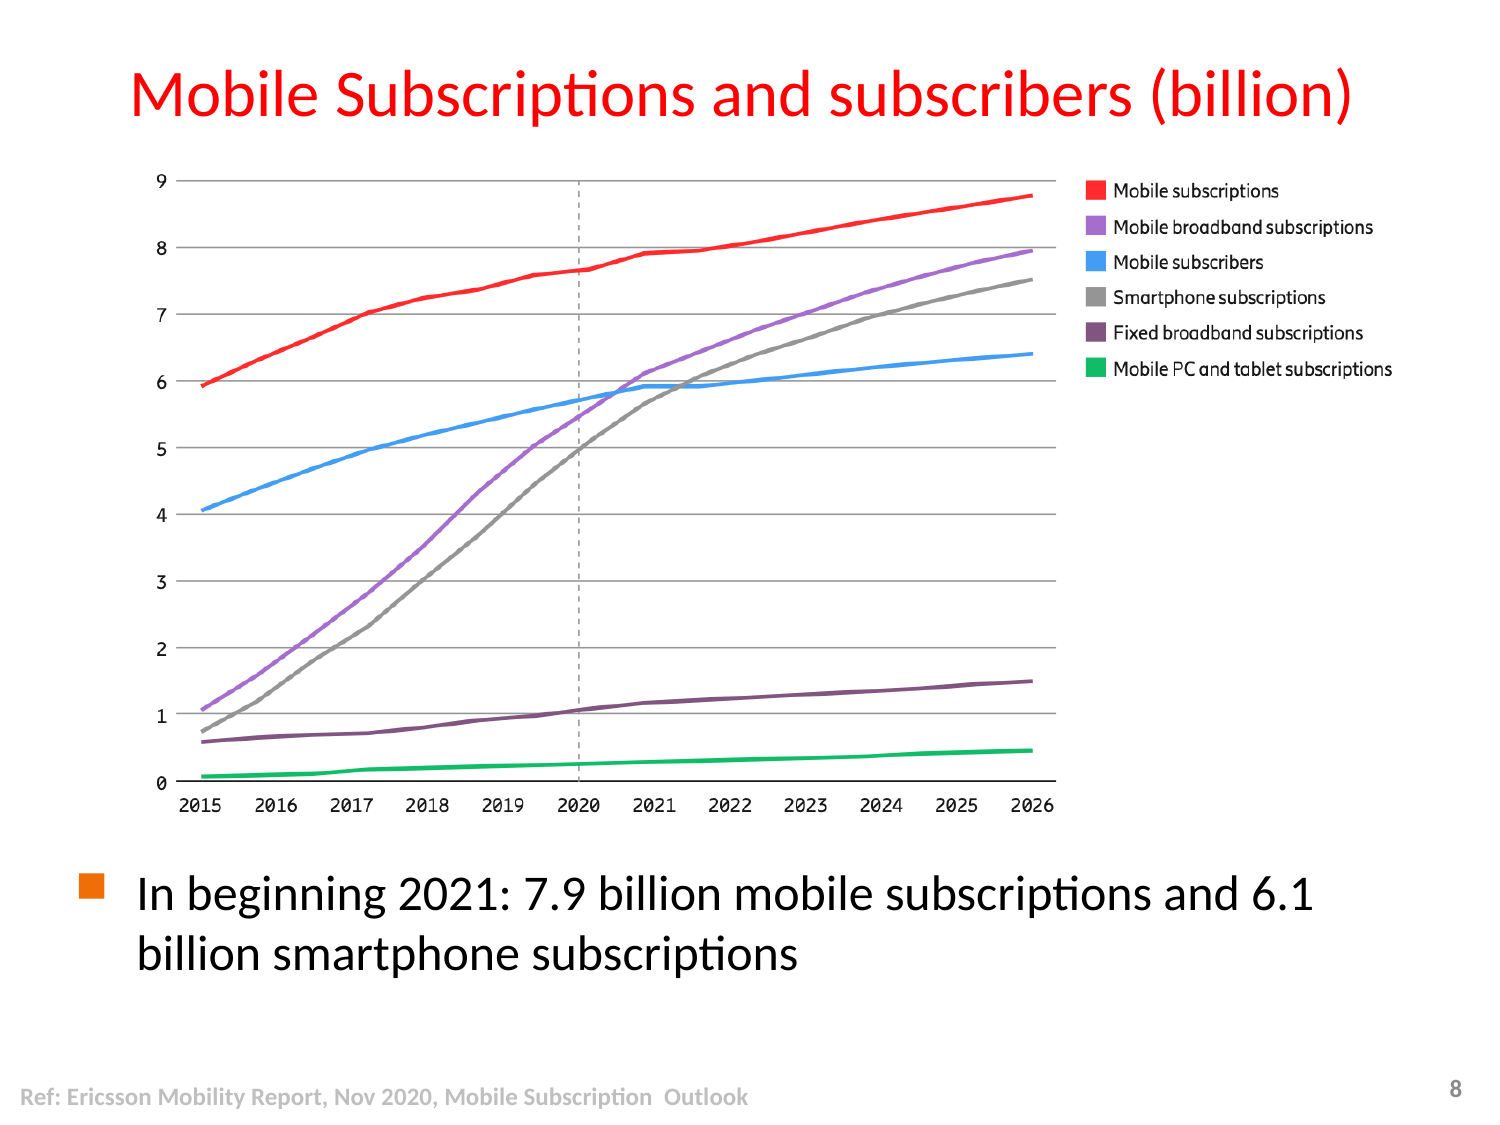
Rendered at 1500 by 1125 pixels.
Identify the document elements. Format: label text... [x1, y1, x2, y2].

picture [123, 153, 1411, 853]
text_box Ref: Ericsson Mobility Report, Nov 2020, Mobile Subscription Outlook [5, 1057, 904, 1125]
list In beginning 2021: 7.9 billion mobile subscriptions and 6.1 billion smartphone subscriptions [65, 852, 1441, 1032]
title Mobile Subscriptions and subscribers (billion) [59, 31, 1441, 149]
